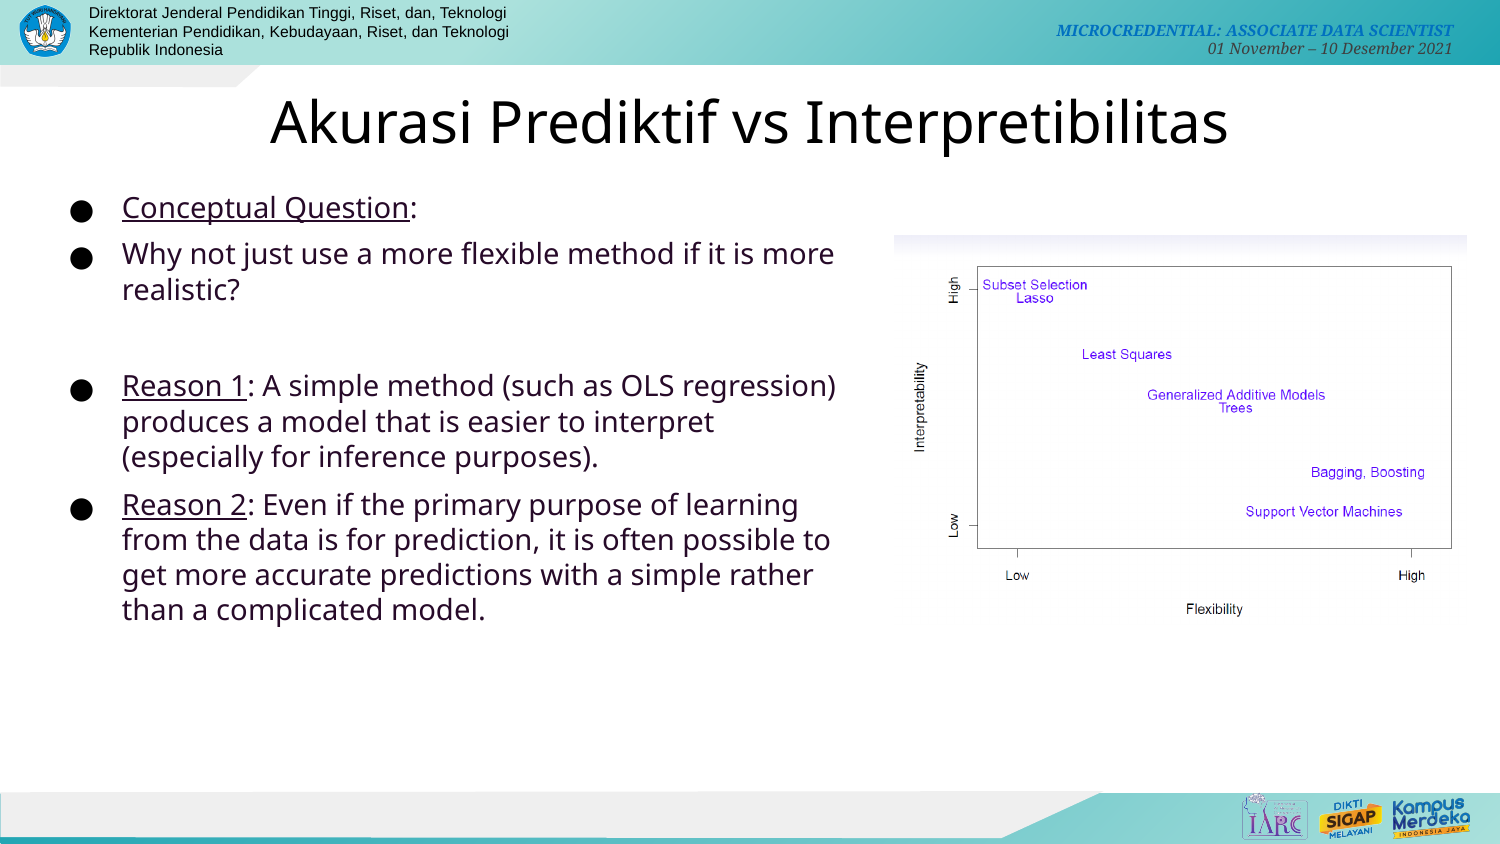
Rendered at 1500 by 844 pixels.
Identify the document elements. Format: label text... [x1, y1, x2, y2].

picture [894, 235, 1467, 626]
text_box Akurasi Prediktif vs Interpretibilitas [51, 72, 1449, 167]
picture [16, 3, 74, 61]
picture [1393, 798, 1470, 839]
text_box Conceptual Question: Why not just use a more flexible method if it is more realistic? Reason 1: A simple method (such as OLS regression) produces a model that is easier to interpret (especially for inference purposes). Reason 2: Even if the primary purpose of learning from the data is for prediction, it is often possible to get more accurate predictions with a simple rather than a complicated model. [51, 188, 860, 750]
picture [1237, 790, 1312, 843]
picture [1319, 796, 1382, 842]
